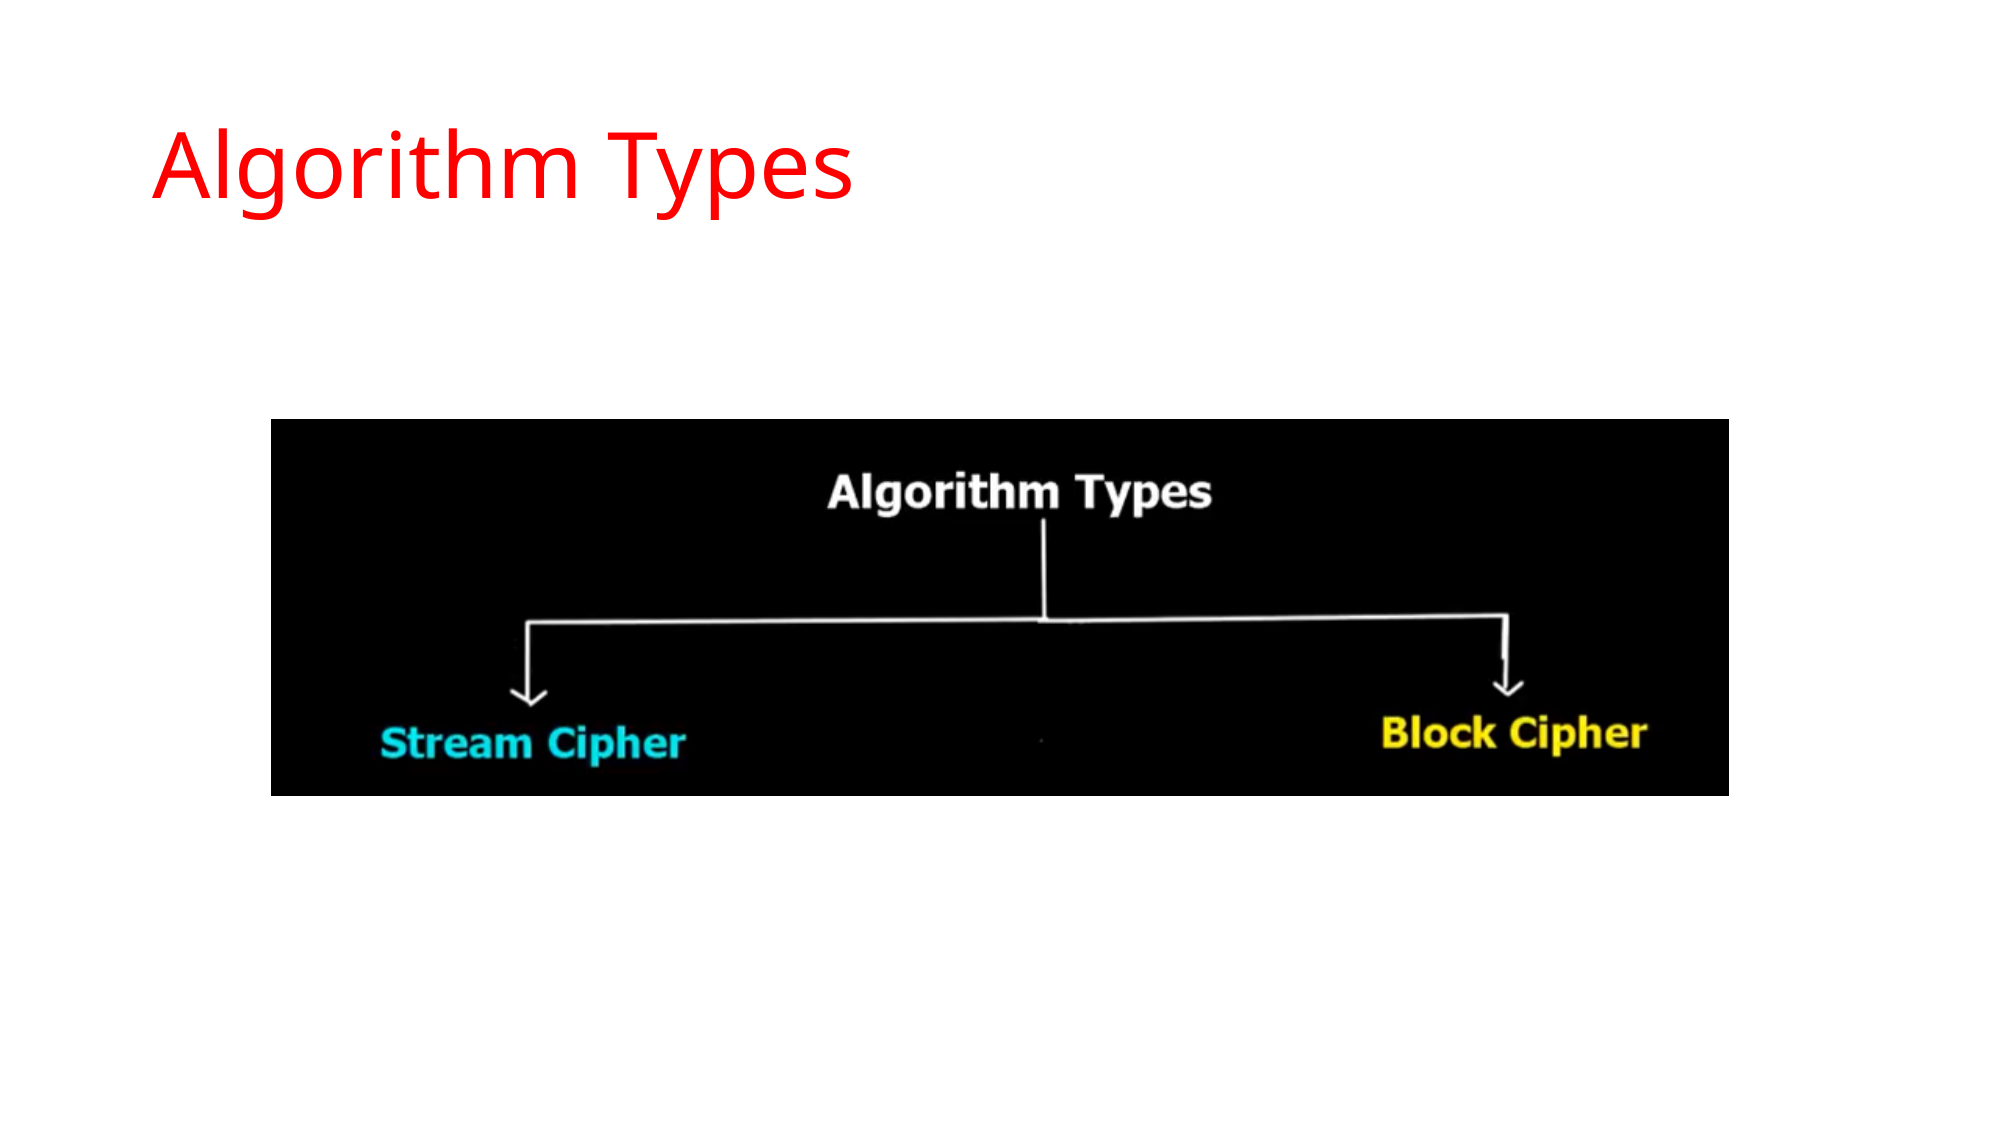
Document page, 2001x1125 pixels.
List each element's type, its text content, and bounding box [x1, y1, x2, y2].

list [271, 419, 1729, 796]
title Algorithm Types [137, 59, 1863, 278]
